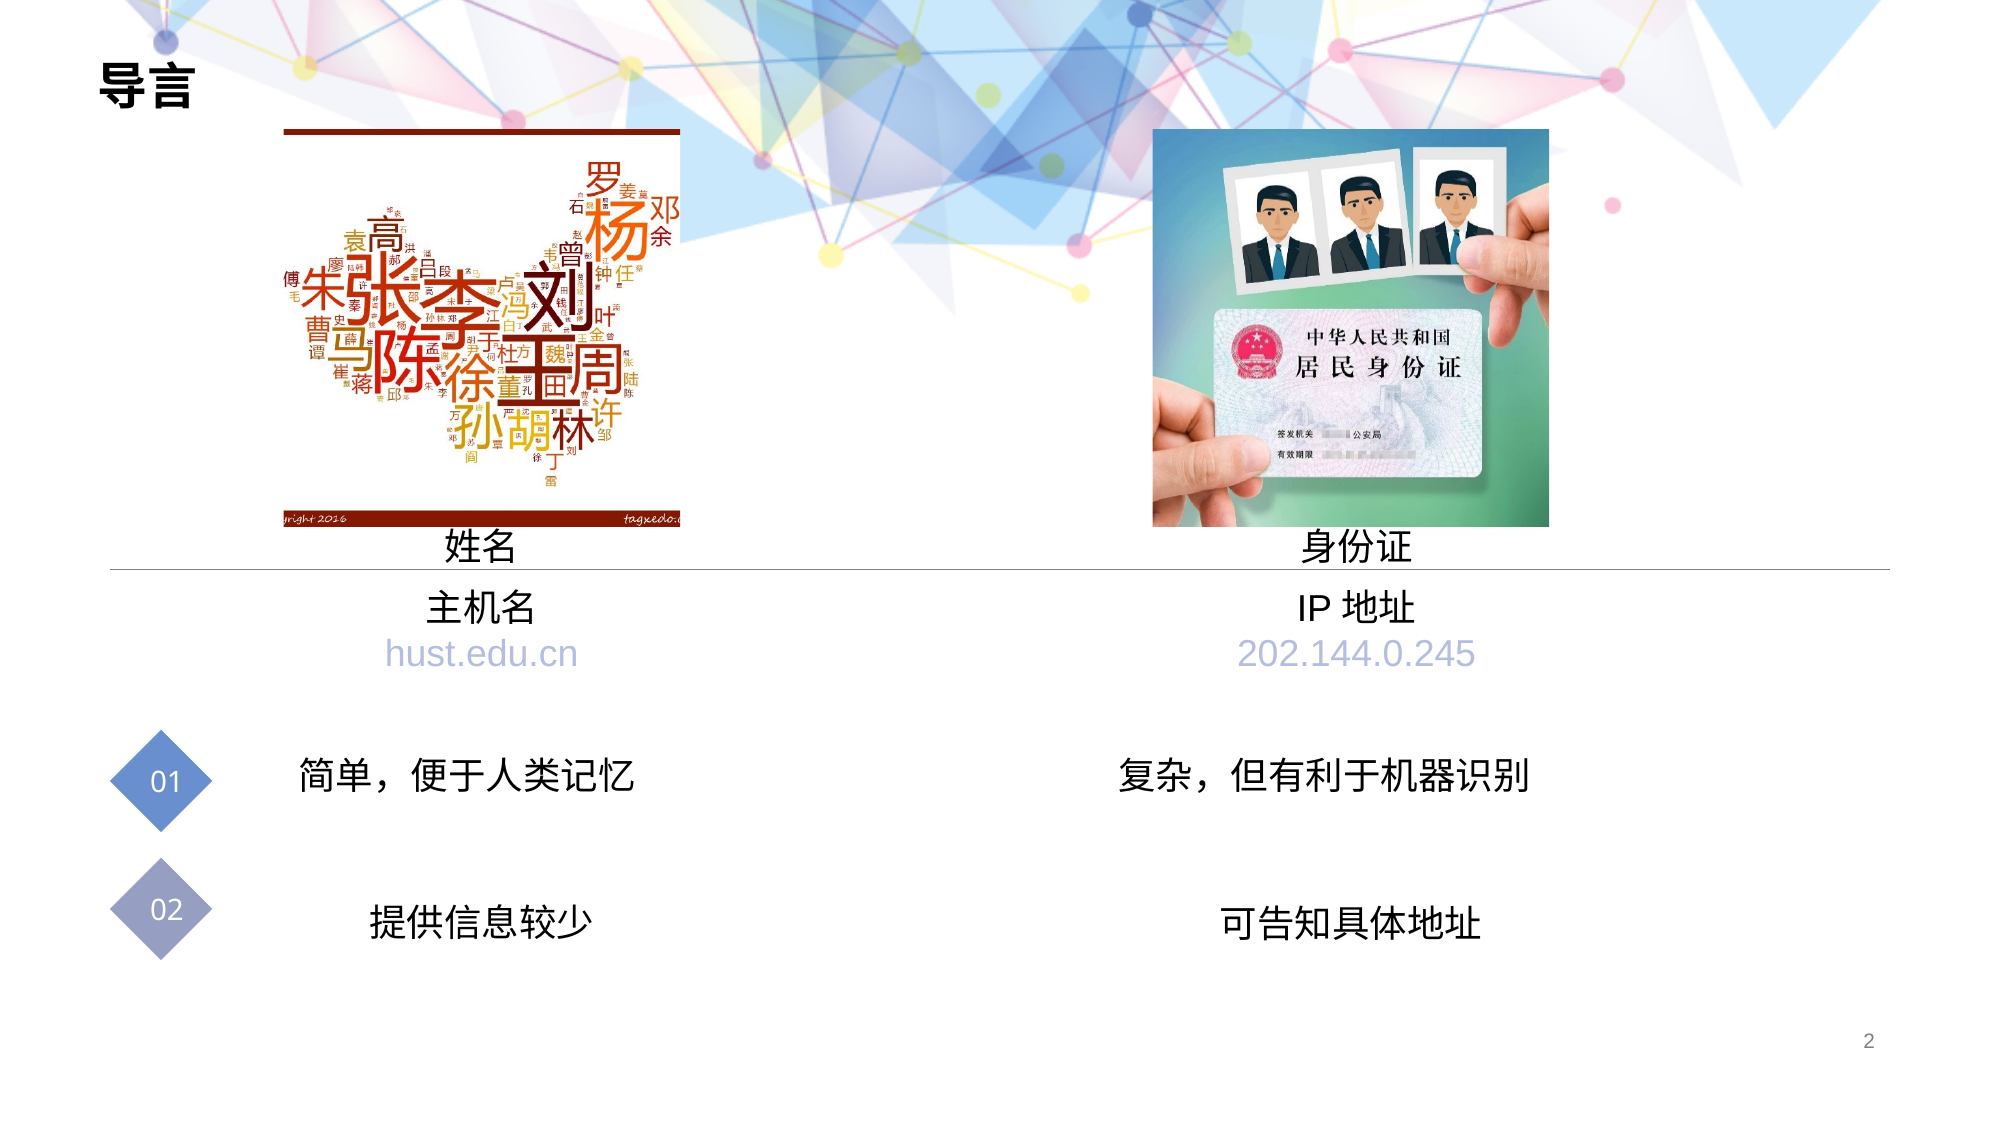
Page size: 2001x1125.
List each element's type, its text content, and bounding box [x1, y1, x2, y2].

text_box 可告知具体地址 [1204, 892, 1498, 953]
slide_number 2 [1412, 1022, 1890, 1057]
text_box 身份证 [1243, 527, 1470, 576]
text_box 简单，便于人类记忆 [283, 744, 681, 805]
text_box 姓名 [339, 527, 624, 576]
text_box 02 [108, 856, 214, 962]
text_box 主机名 hust.edu.cn [311, 576, 652, 682]
text_box 提供信息较少 [354, 892, 610, 952]
text_box 复杂，但有利于机器识别 [1103, 744, 1610, 805]
text_box IP地址 202.144.0.245 [1210, 576, 1503, 682]
picture [7, 0, 1890, 527]
title 导言 [82, 47, 1863, 130]
text_box 01 [108, 728, 214, 834]
